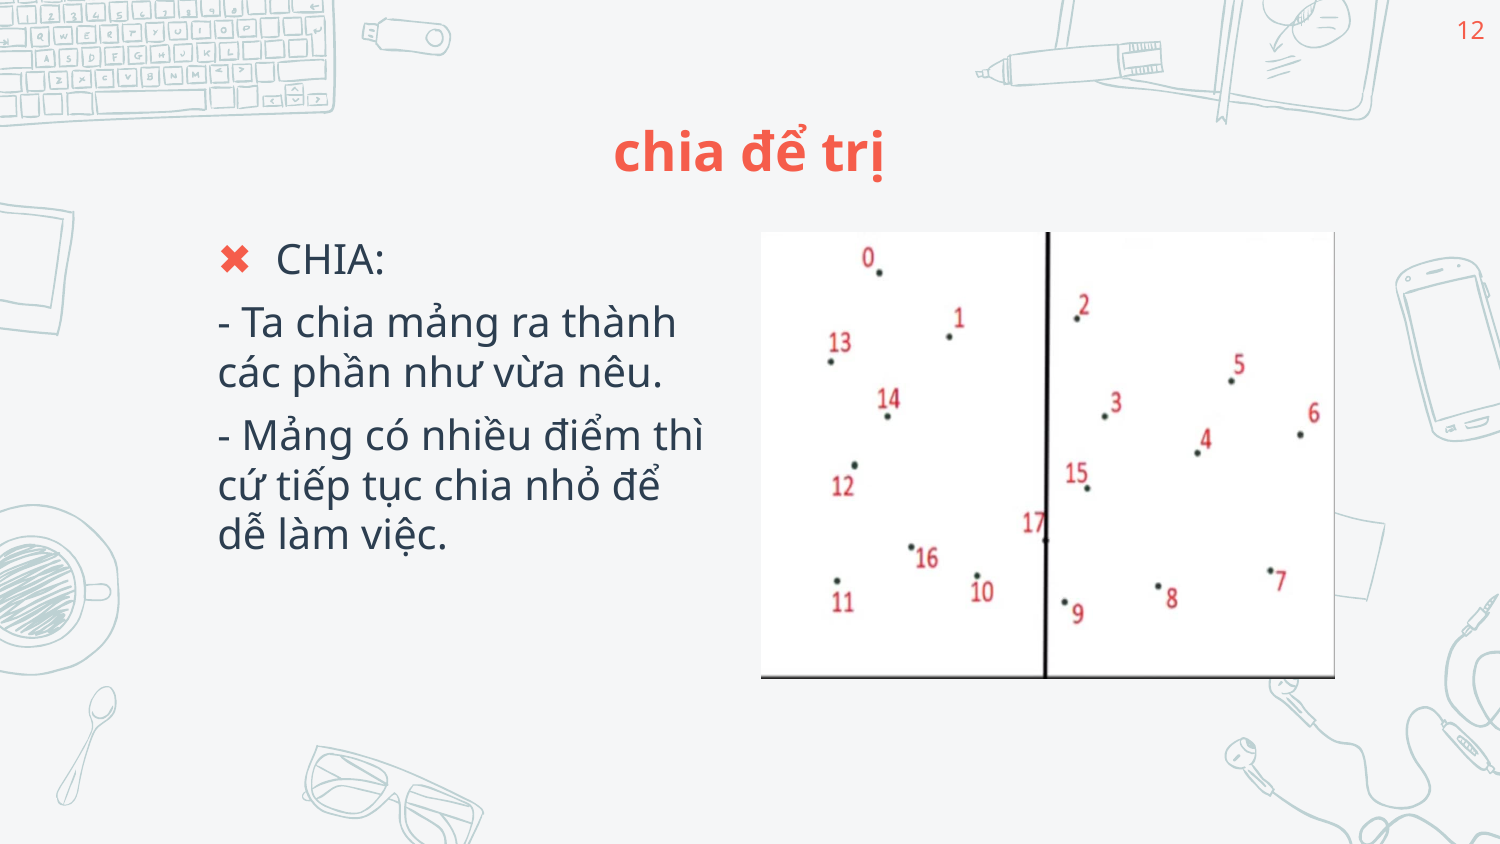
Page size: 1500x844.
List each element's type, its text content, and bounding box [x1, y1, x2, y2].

list CHIA: - Ta chia mảng ra thành các phần như vừa nêu. - Mảng có nhiều điểm thì cứ tiếp tục chia nhỏ để dễ làm việc. [185, 218, 734, 790]
text_box [750, 244, 1323, 750]
picture [761, 232, 1336, 679]
title chia để trị [185, 102, 1315, 198]
slide_number 12 [1435, 0, 1500, 53]
